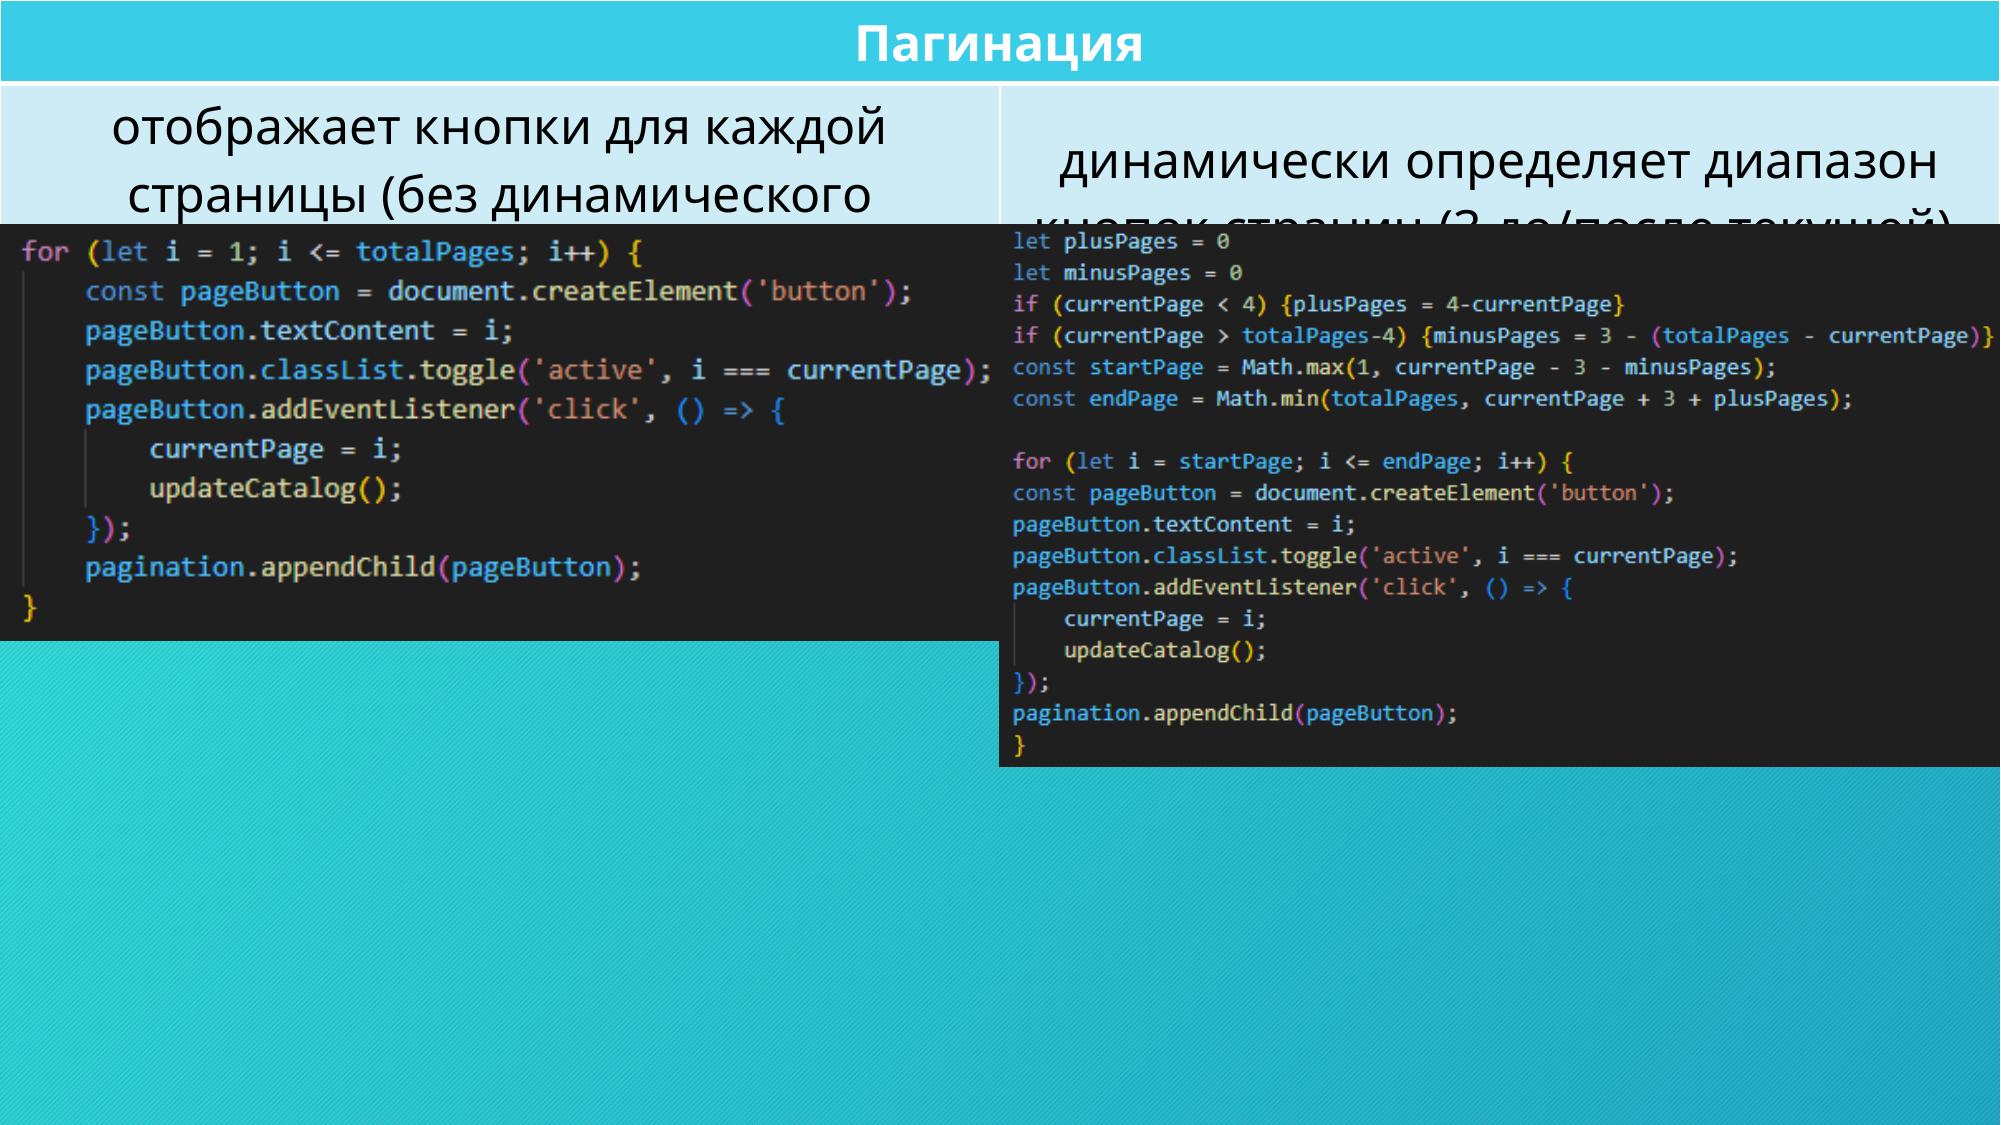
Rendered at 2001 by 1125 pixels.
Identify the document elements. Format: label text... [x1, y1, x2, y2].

table_cell динамически определяет диапазон кнопок страниц (3 до/после текущей). [1001, 86, 1999, 224]
table_cell отображает кнопки для каждой страницы (без динамического диапазона). [1, 86, 999, 224]
picture [0, 224, 2000, 767]
table_header Пагинация [1, 1, 1999, 81]
